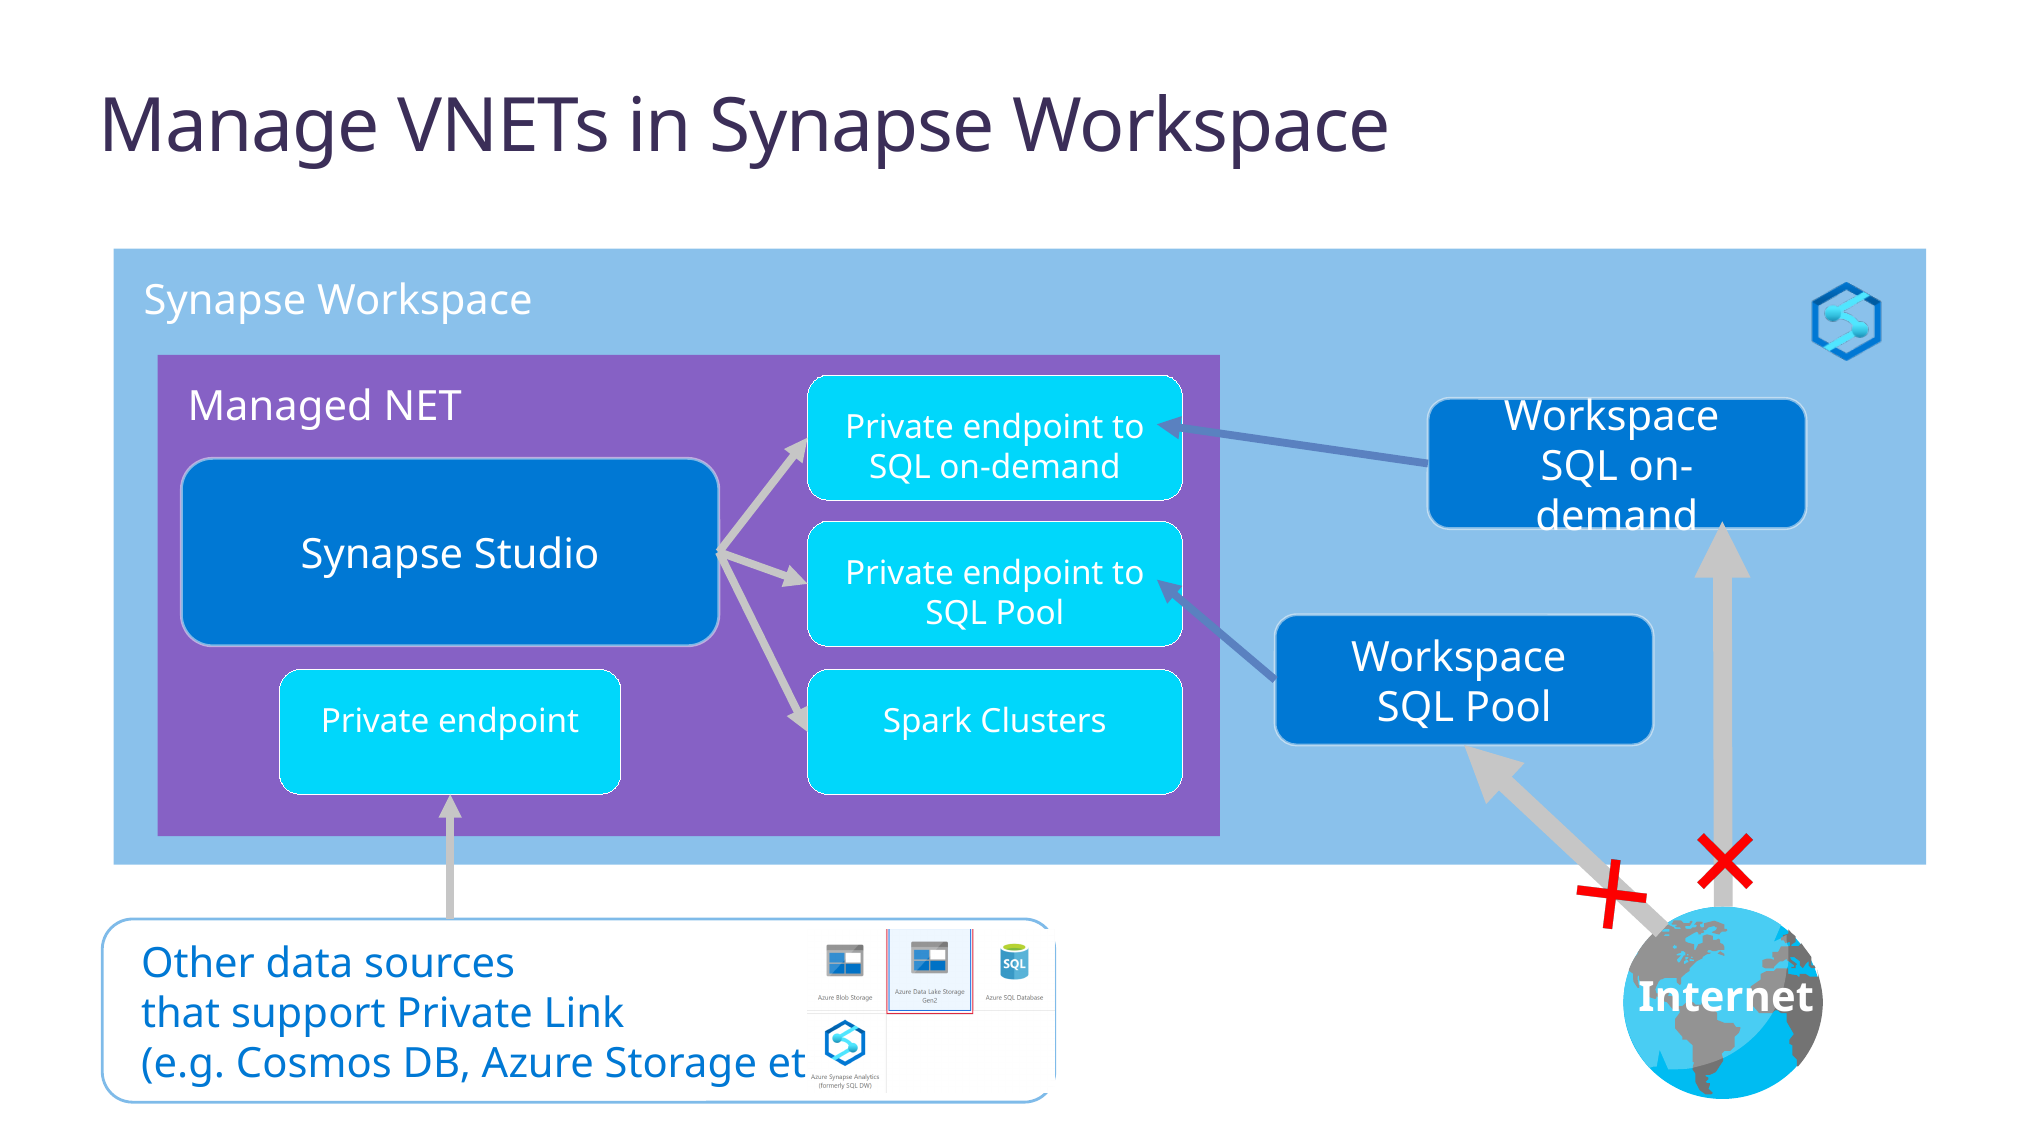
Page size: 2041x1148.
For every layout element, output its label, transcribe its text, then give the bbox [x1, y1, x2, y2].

text_box Workspace SQL on-demand [1426, 396, 1808, 531]
picture [1687, 823, 1764, 899]
text_box Private endpoint to SQL on-demand [807, 375, 1183, 501]
picture [1573, 856, 1650, 932]
text_box Workspace SQL Pool [1273, 613, 1655, 747]
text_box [1576, 906, 1839, 1100]
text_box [1156, 424, 1429, 464]
text_box Private endpoint to SQL Pool [808, 521, 1183, 647]
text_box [1463, 744, 1663, 931]
title Manage VNETs in Synapse Workspace [98, 76, 1943, 170]
text_box Synapse Workspace [113, 248, 1927, 865]
picture [1807, 282, 1886, 361]
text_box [1156, 579, 1276, 681]
text_box Managed NET [157, 354, 1221, 837]
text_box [718, 437, 808, 551]
picture [807, 929, 1056, 1093]
text_box Spark Clusters [807, 669, 1183, 795]
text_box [718, 551, 808, 733]
text_box Private endpoint [279, 669, 621, 795]
text_box Synapse Studio [179, 456, 718, 648]
text_box Other data sources that support Private Link (e.g. Cosmos DB, Azure Storage etc.) [100, 917, 1049, 1104]
